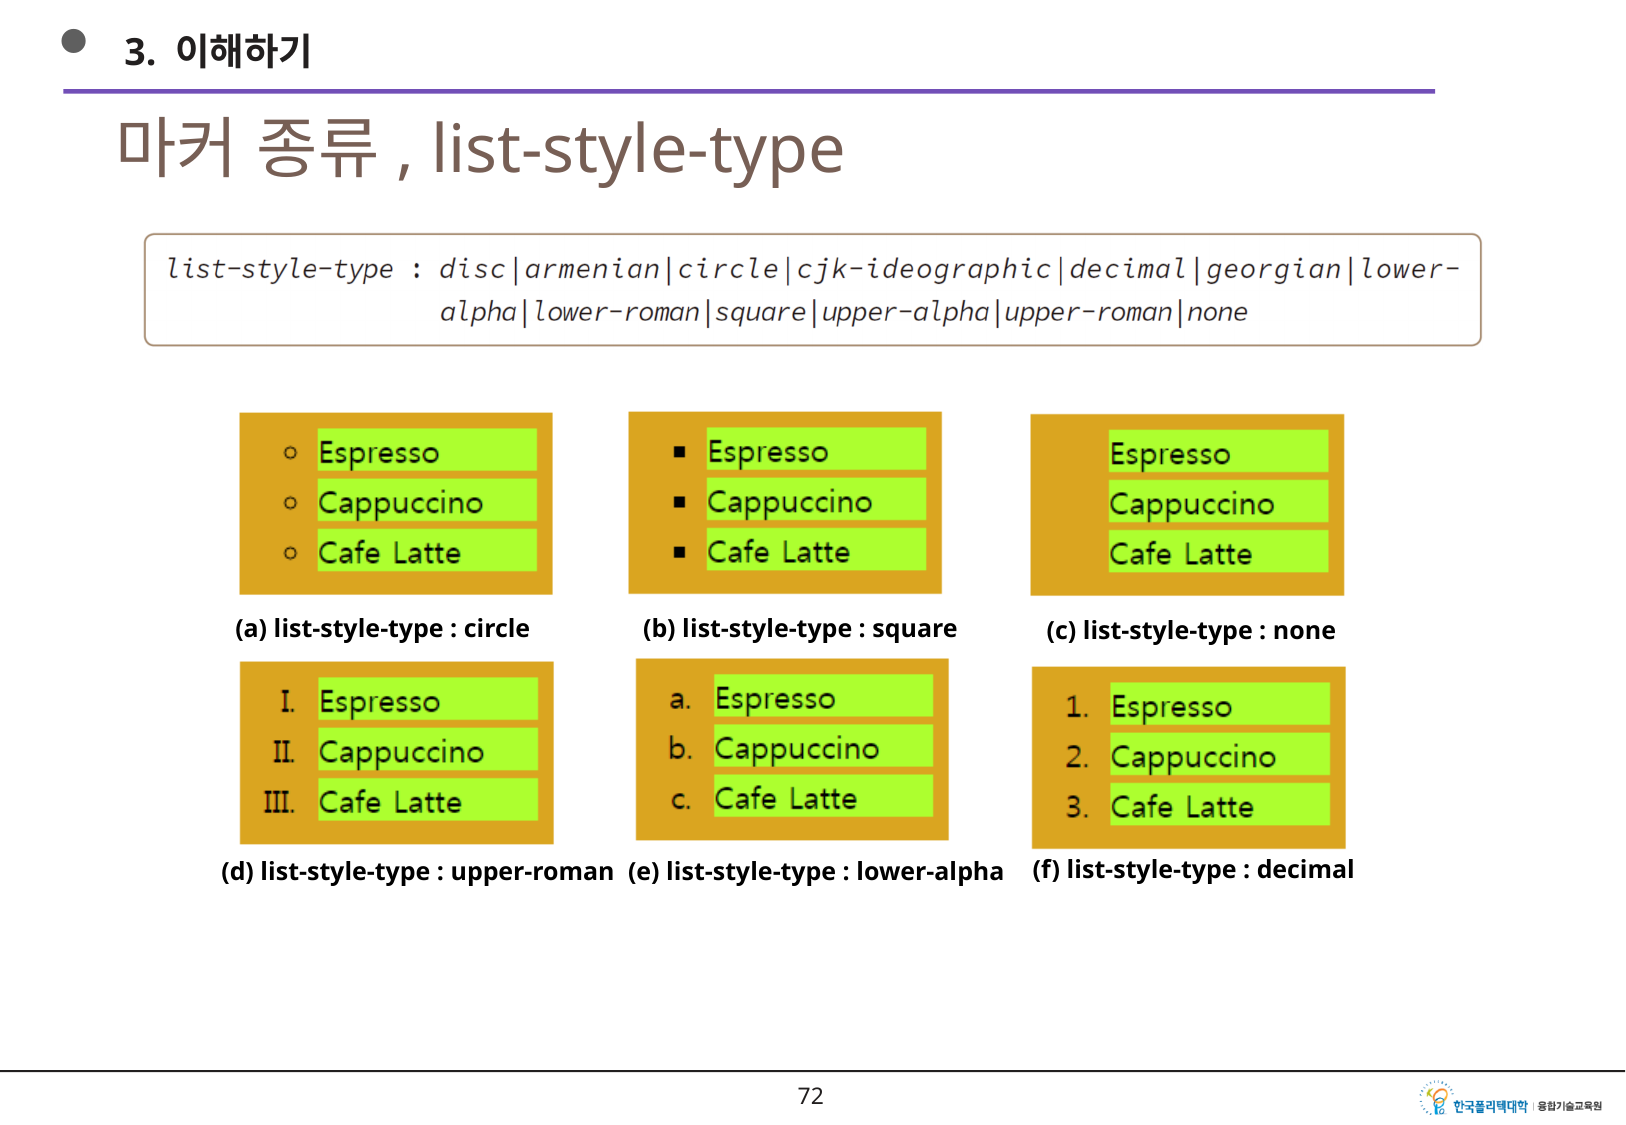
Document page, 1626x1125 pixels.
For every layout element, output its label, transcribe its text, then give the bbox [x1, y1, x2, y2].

picture [1415, 1076, 1604, 1118]
picture [142, 230, 1483, 350]
text_box 마커 종류, list-style-type [100, 90, 1438, 202]
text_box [220, 400, 1359, 894]
text_box [44, 0, 1604, 114]
text_box 71 [765, 1072, 857, 1123]
text_box 3. 이해하기 [109, 20, 943, 90]
